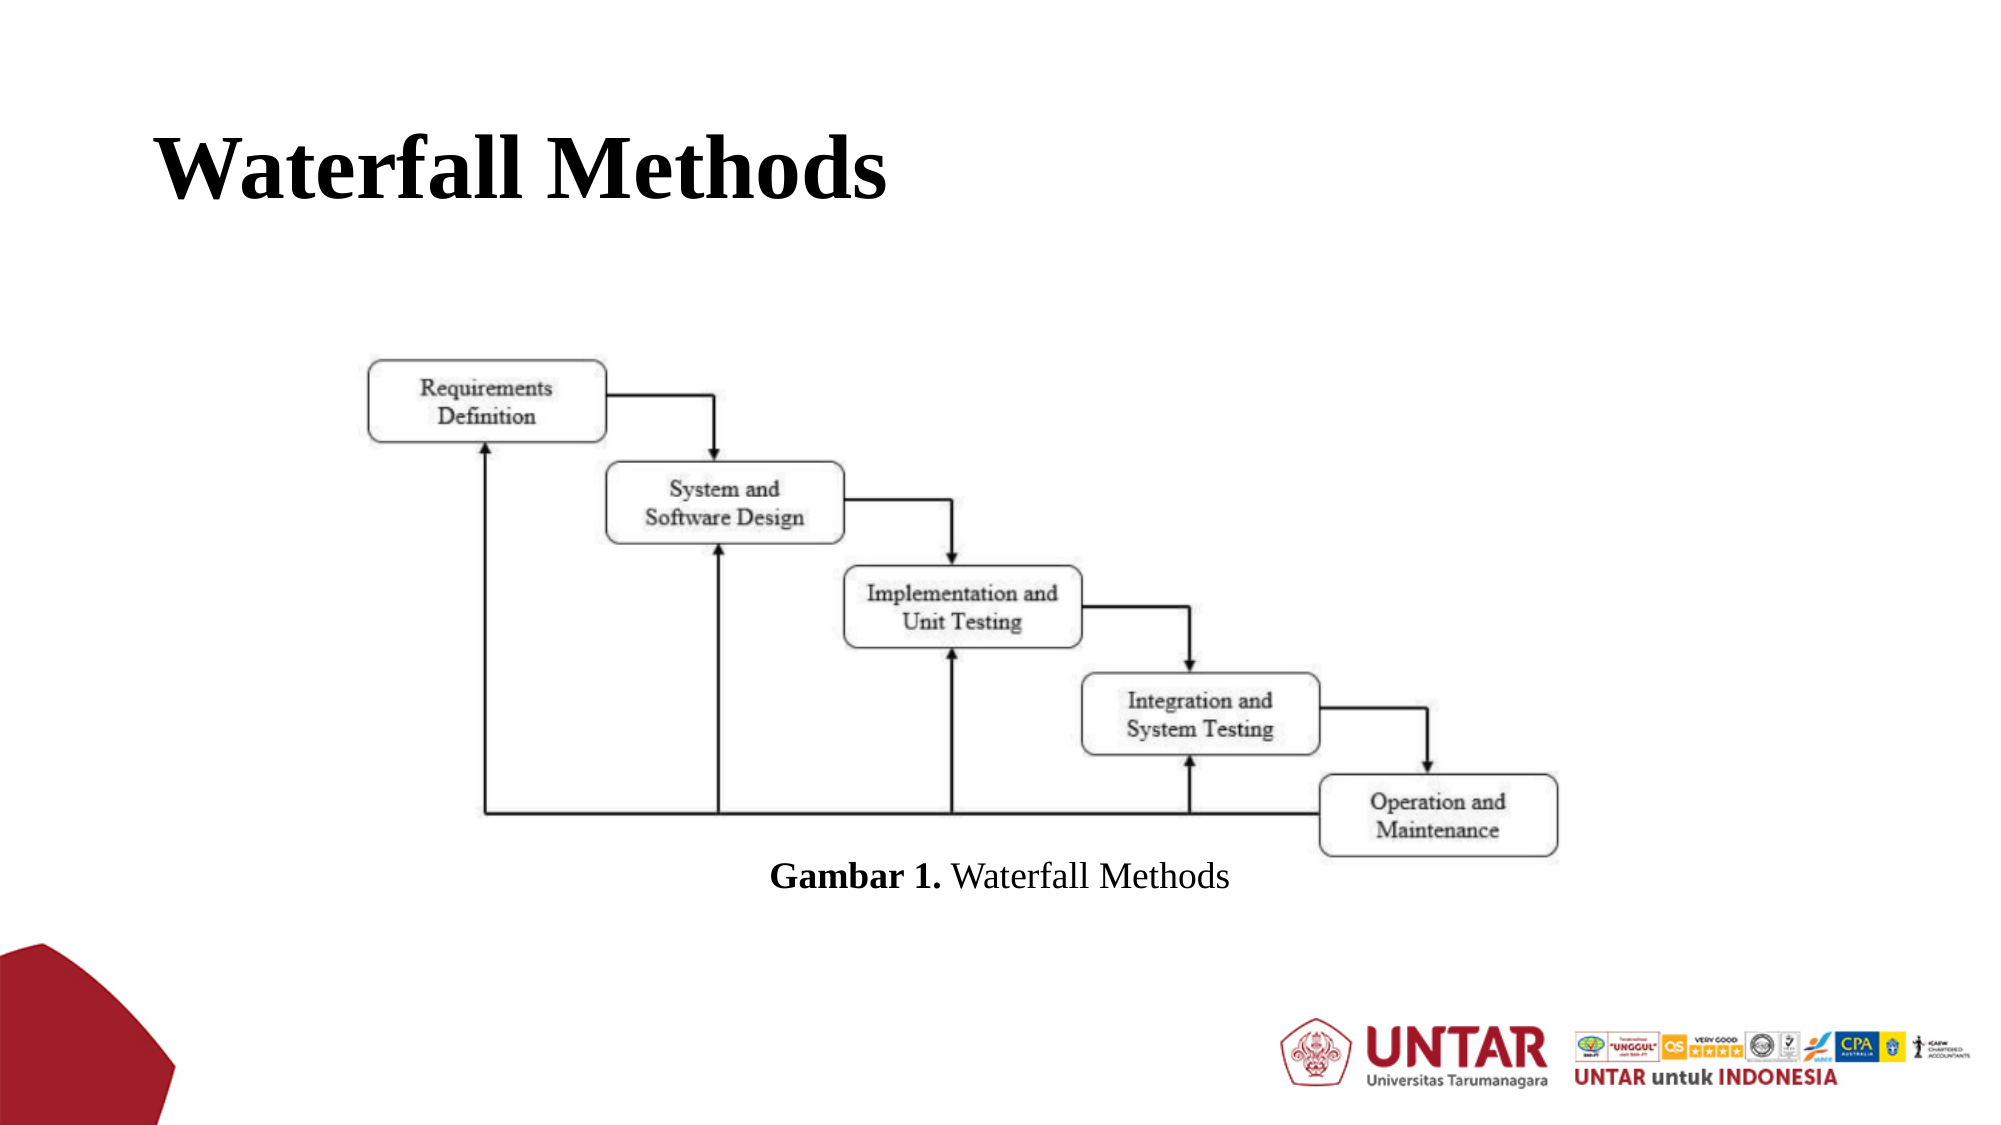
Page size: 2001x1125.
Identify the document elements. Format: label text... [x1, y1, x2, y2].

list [345, 336, 1571, 870]
title Waterfall Methods [137, 59, 1863, 278]
picture [0, 0, 2001, 1125]
text_box Gambar 1. Waterfall Methods [500, 870, 1500, 977]
